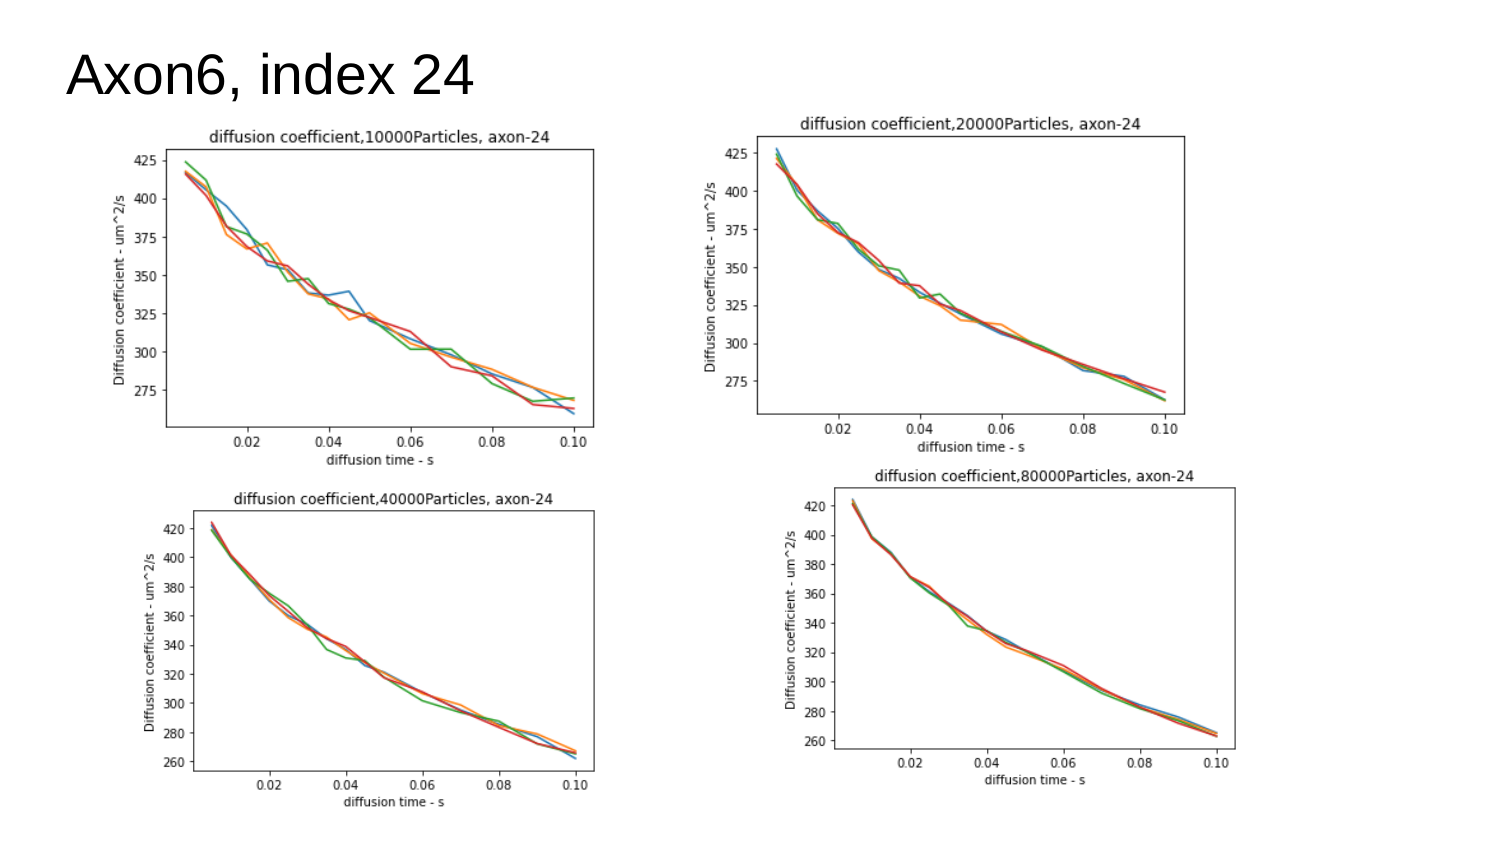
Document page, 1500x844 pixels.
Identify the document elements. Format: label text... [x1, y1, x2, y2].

title Axon6, index 24 [51, 27, 1449, 122]
picture [136, 483, 602, 817]
picture [697, 108, 1243, 794]
picture [106, 121, 602, 476]
